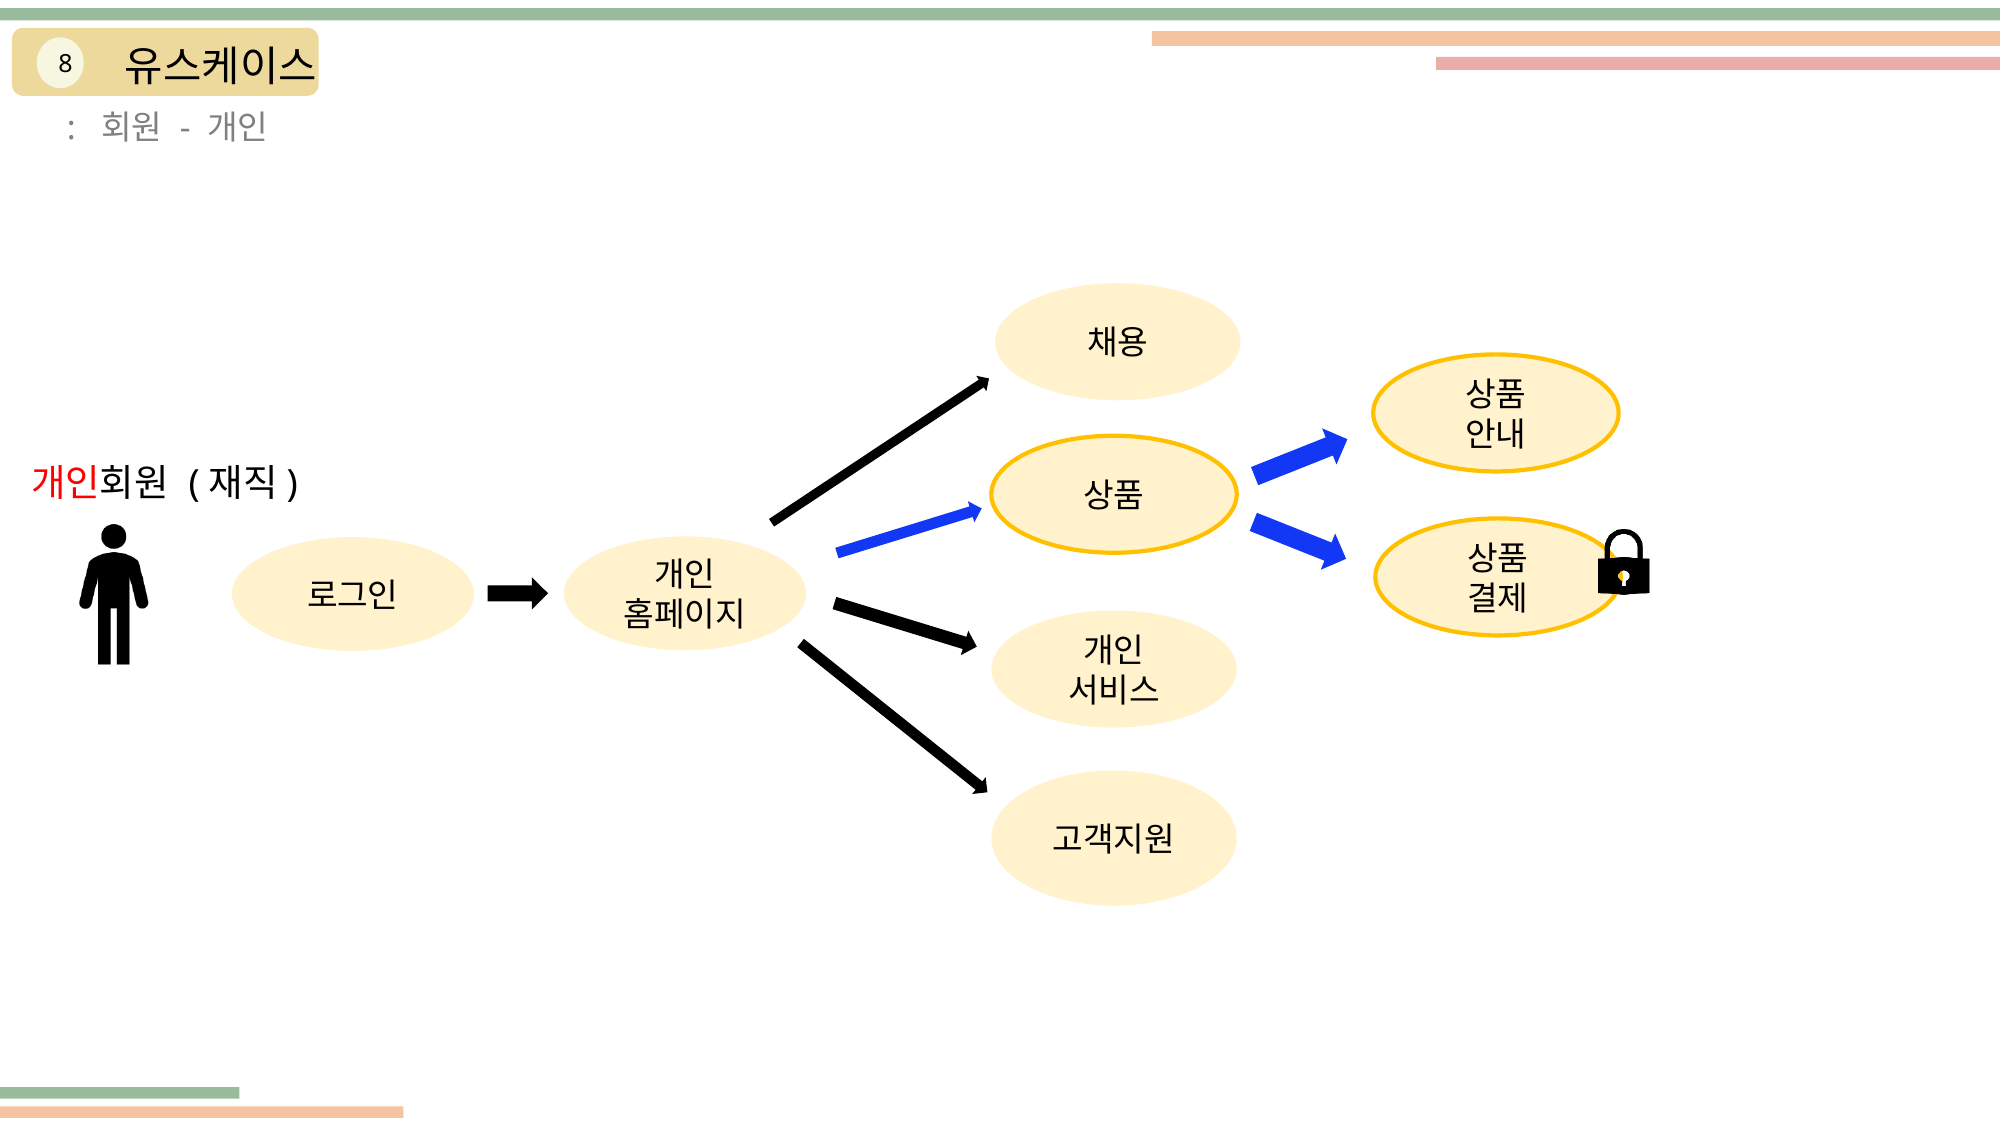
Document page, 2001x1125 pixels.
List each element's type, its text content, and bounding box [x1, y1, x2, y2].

text_box [486, 574, 550, 612]
text_box 개인회원 (재직) [16, 451, 319, 511]
text_box 개인 서비스 [989, 608, 1239, 730]
text_box [1248, 511, 1348, 572]
text_box [1435, 56, 2000, 71]
picture [1580, 518, 1667, 605]
text_box 로그인 [228, 533, 478, 655]
text_box 상품 [989, 434, 1239, 555]
text_box [1249, 426, 1349, 487]
text_box 상품 결제 [1373, 516, 1609, 637]
text_box [0, 1105, 404, 1119]
text_box [1151, 30, 2000, 47]
text_box [0, 1086, 240, 1100]
text_box : 회원 - 개인 [51, 98, 320, 154]
text_box 상품 안내 [1371, 352, 1621, 474]
text_box 개인 홈페이지 [560, 533, 810, 654]
text_box [767, 374, 991, 529]
text_box [833, 499, 984, 560]
text_box 유스케이스 [109, 32, 417, 97]
text_box 고객지원 [989, 768, 1239, 908]
picture [38, 519, 189, 670]
text_box [0, 7, 2000, 21]
text_box [831, 595, 979, 658]
text_box 8 [35, 36, 85, 90]
text_box [10, 26, 318, 97]
text_box 채용 [993, 281, 1243, 402]
text_box [795, 637, 989, 796]
